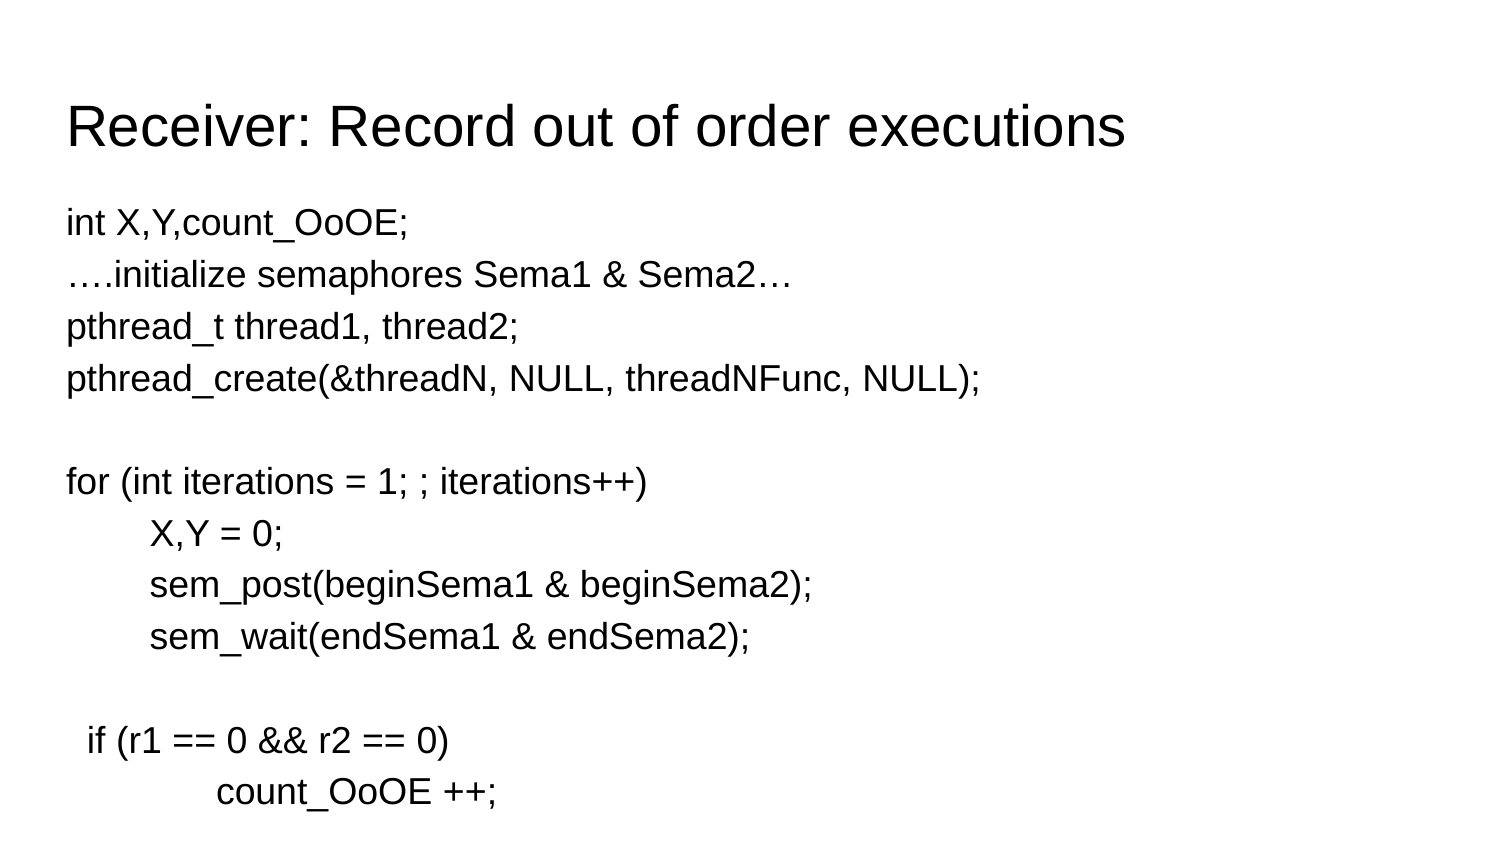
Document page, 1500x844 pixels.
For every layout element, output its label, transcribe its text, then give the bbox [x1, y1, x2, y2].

list int X,Y,count_OoOE; ….initialize semaphores Sema1 & Sema2… pthread_t thread1, thread2; pthread_create(&threadN, NULL, threadNFunc, NULL); for (int iterations = 1; ; iterations++) X,Y = 0; sem_post(beginSema1 & beginSema2); sem_wait(endSema1 & endSema2); if (r1 == 0 && r2 == 0) count_OoOE ++; [51, 176, 1449, 737]
title Receiver: Record out of order executions [51, 72, 1449, 167]
